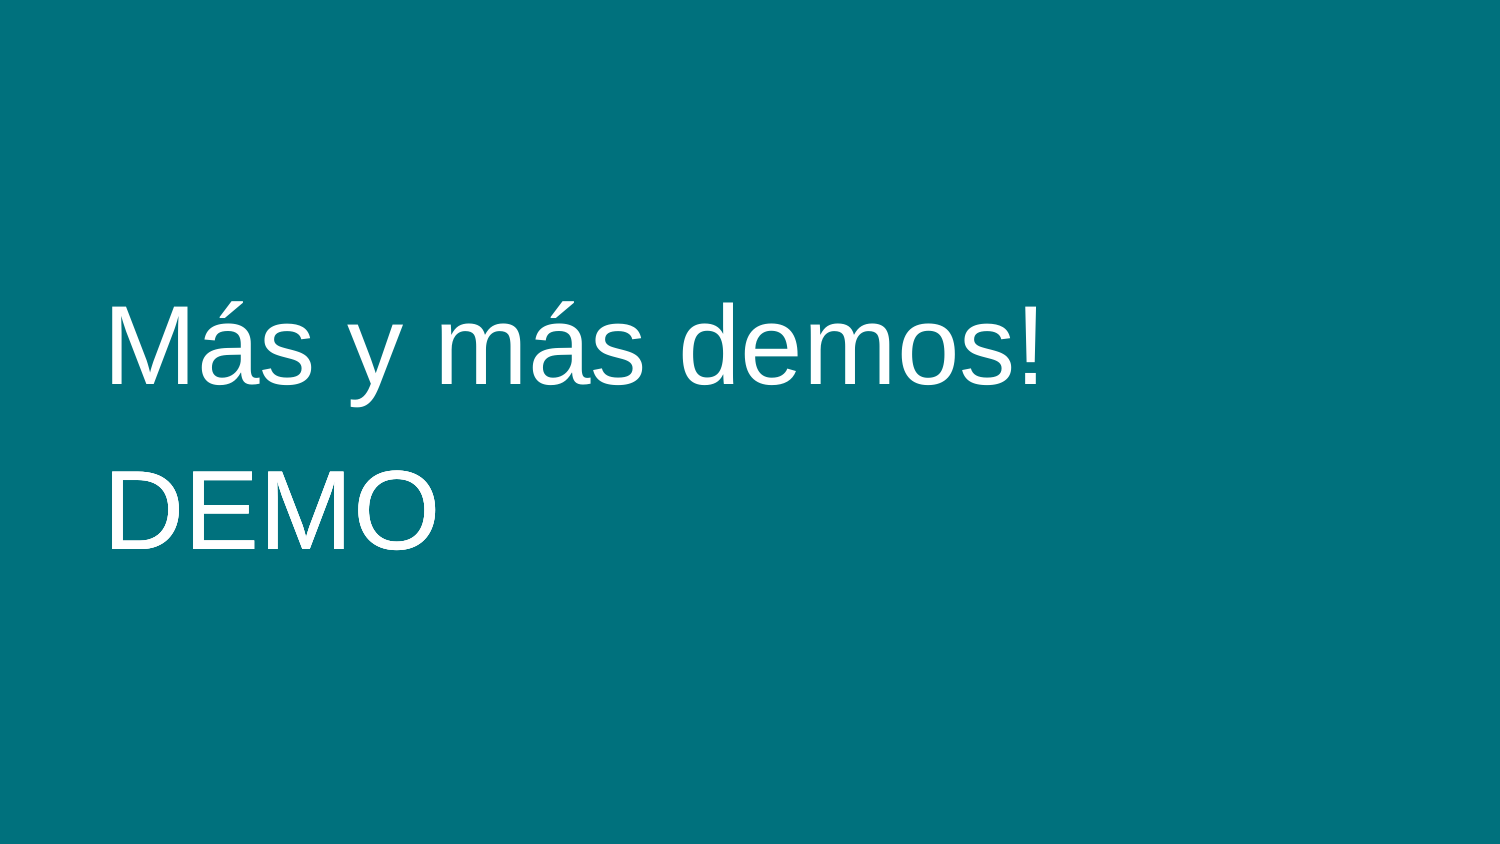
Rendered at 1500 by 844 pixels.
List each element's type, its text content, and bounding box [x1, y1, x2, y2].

title Más y más demos! [88, 90, 1412, 423]
